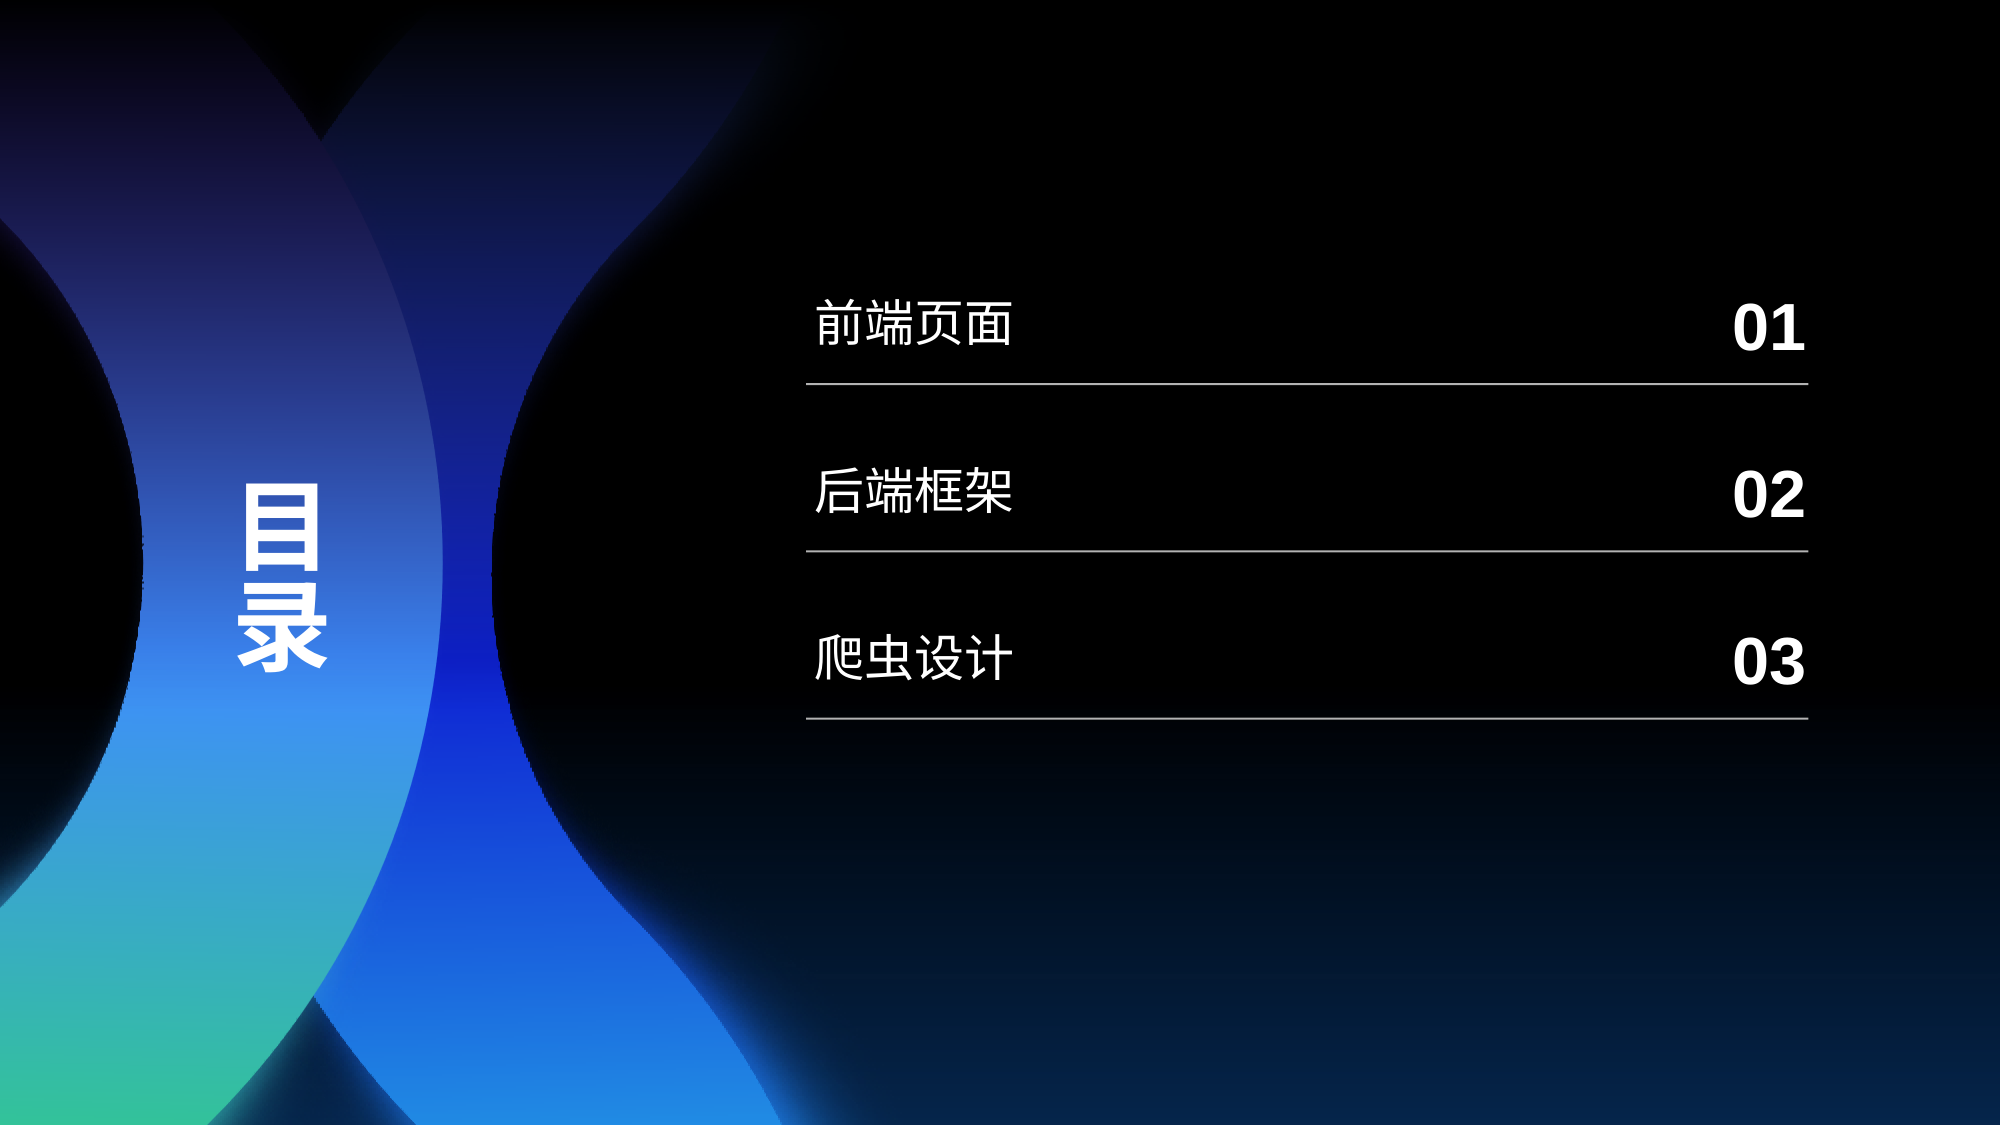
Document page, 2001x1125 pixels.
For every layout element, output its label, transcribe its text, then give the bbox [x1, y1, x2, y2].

text_box 03 [1671, 592, 1807, 698]
text_box 后端框架 [814, 396, 1386, 520]
title 目录 [87, 164, 471, 988]
text_box 爬虫设计 [814, 563, 1386, 687]
text_box 02 [1671, 425, 1807, 531]
text_box 01 [1671, 257, 1807, 364]
text_box 前端页面 [814, 229, 1386, 352]
picture [0, 136, 2000, 1125]
